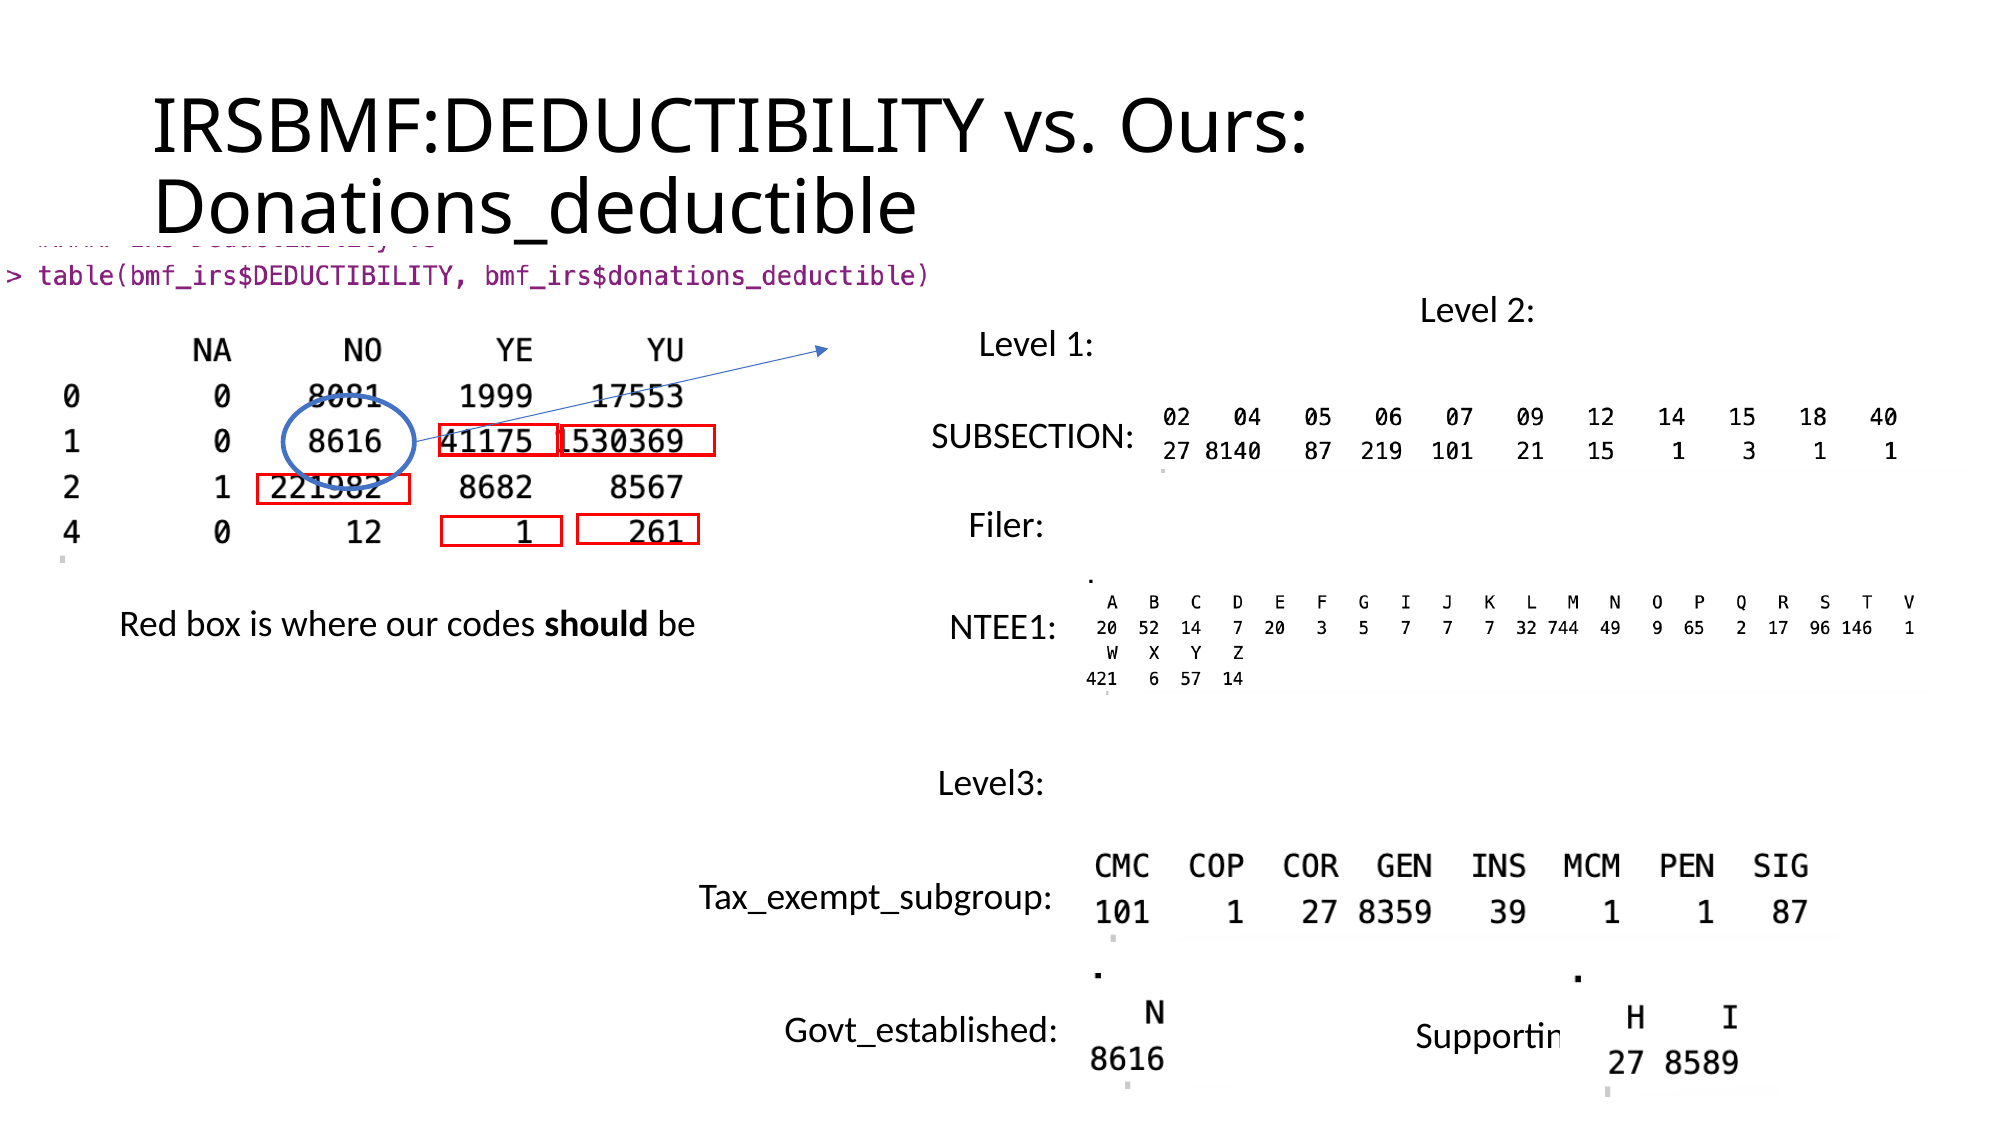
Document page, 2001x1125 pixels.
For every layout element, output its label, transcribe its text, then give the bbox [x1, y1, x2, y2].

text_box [414, 348, 829, 442]
text_box Level 2: [1405, 277, 1560, 337]
picture [1080, 973, 1233, 1089]
picture [0, 246, 964, 563]
picture [1560, 958, 1780, 1097]
text_box Level3: [923, 750, 1060, 810]
text_box Red box is where our codes should be [104, 591, 711, 652]
text_box Level 1: [964, 311, 1118, 372]
text_box SUBSECTION: [916, 404, 1151, 464]
text_box Supporting: [1400, 1004, 1560, 1064]
title IRSBMF:DEDUCTIBILITY vs. Ours: Donations_deductible [137, 59, 1863, 278]
picture [1070, 835, 1839, 943]
picture [1152, 388, 1969, 473]
text_box NTEE1: [934, 595, 1073, 655]
text_box Govt_established: [769, 997, 1074, 1058]
text_box Filer: [953, 492, 1060, 552]
picture [1084, 562, 1934, 695]
text_box Tax_exempt_subgroup: [684, 864, 1069, 924]
